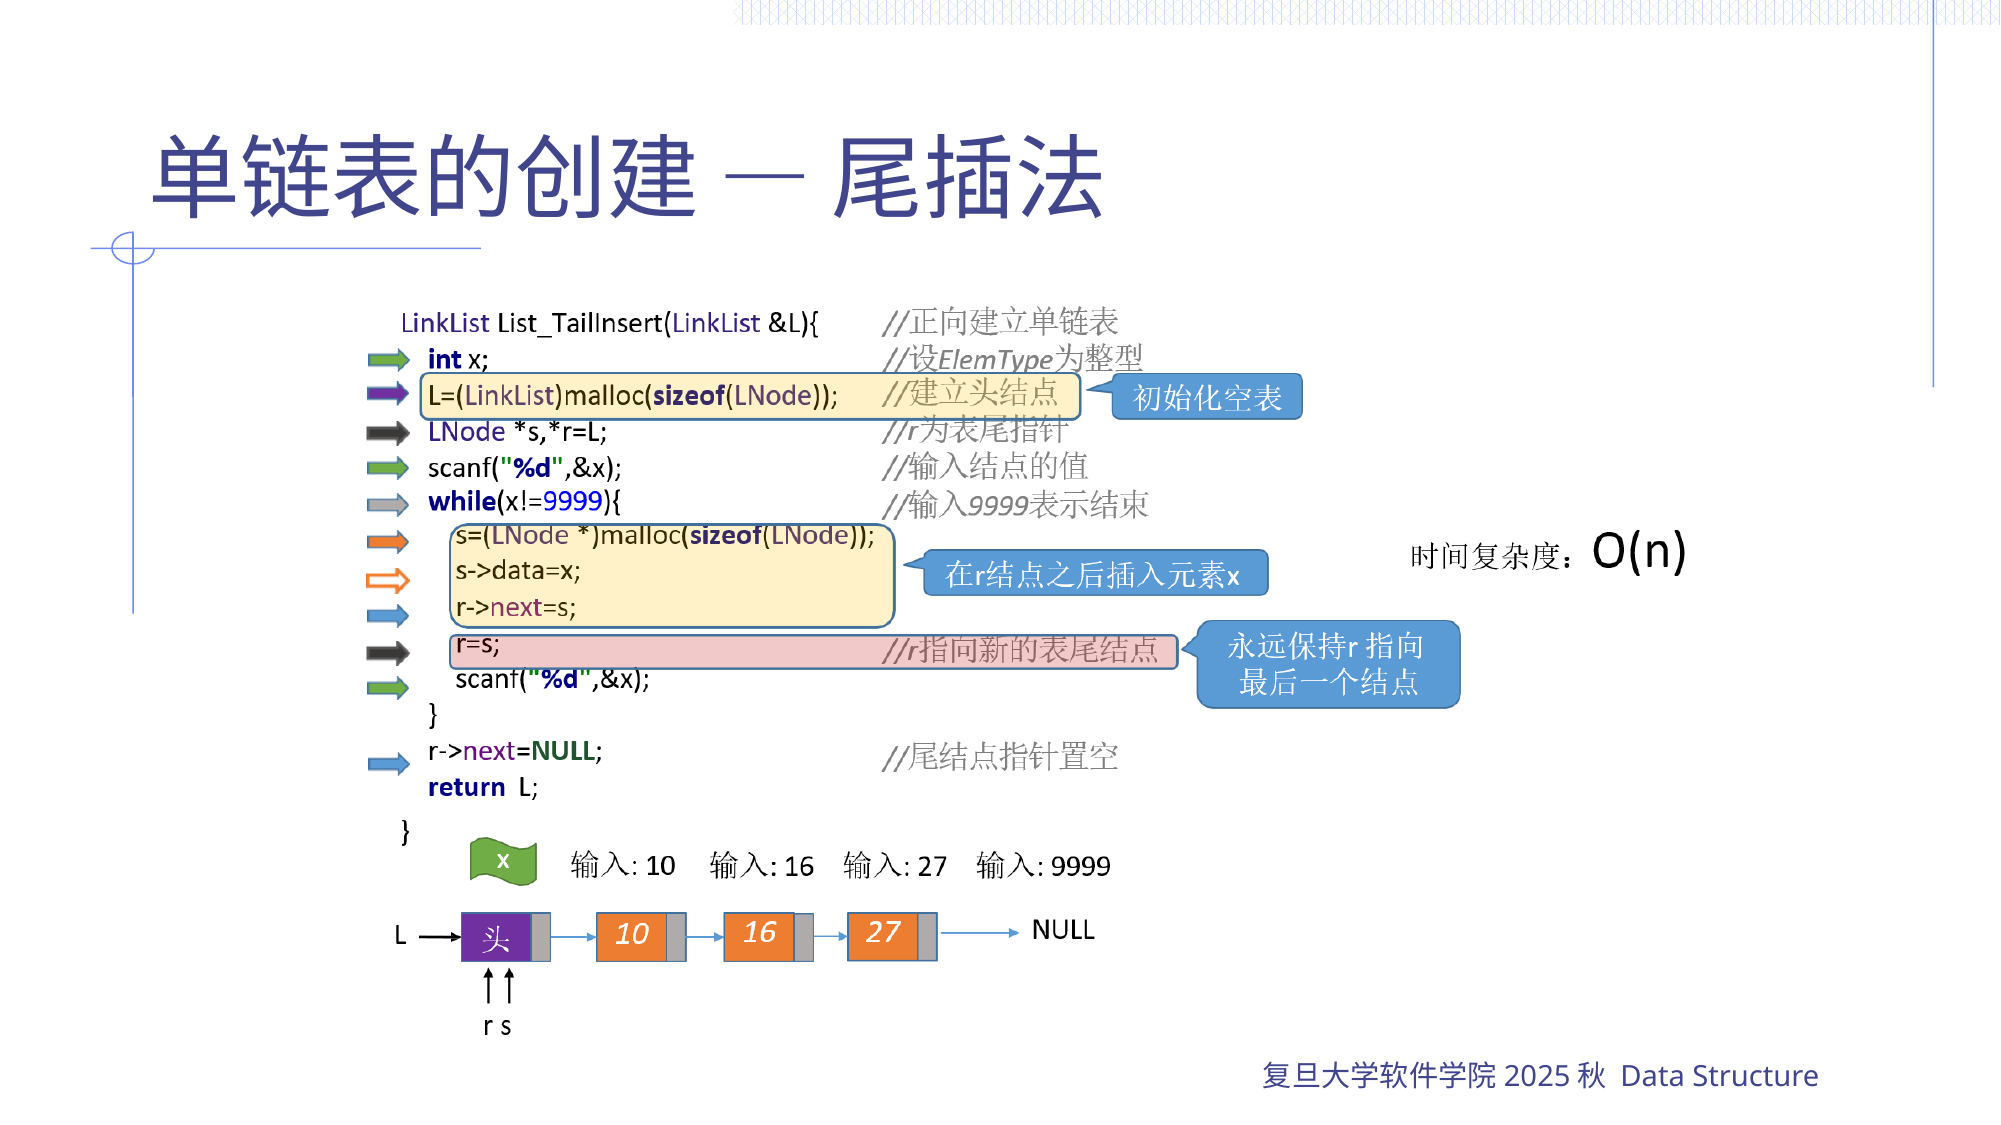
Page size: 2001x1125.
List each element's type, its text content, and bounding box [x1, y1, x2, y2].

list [314, 268, 1780, 1046]
title 单链表的创建 — 尾插法 [133, 50, 1834, 238]
